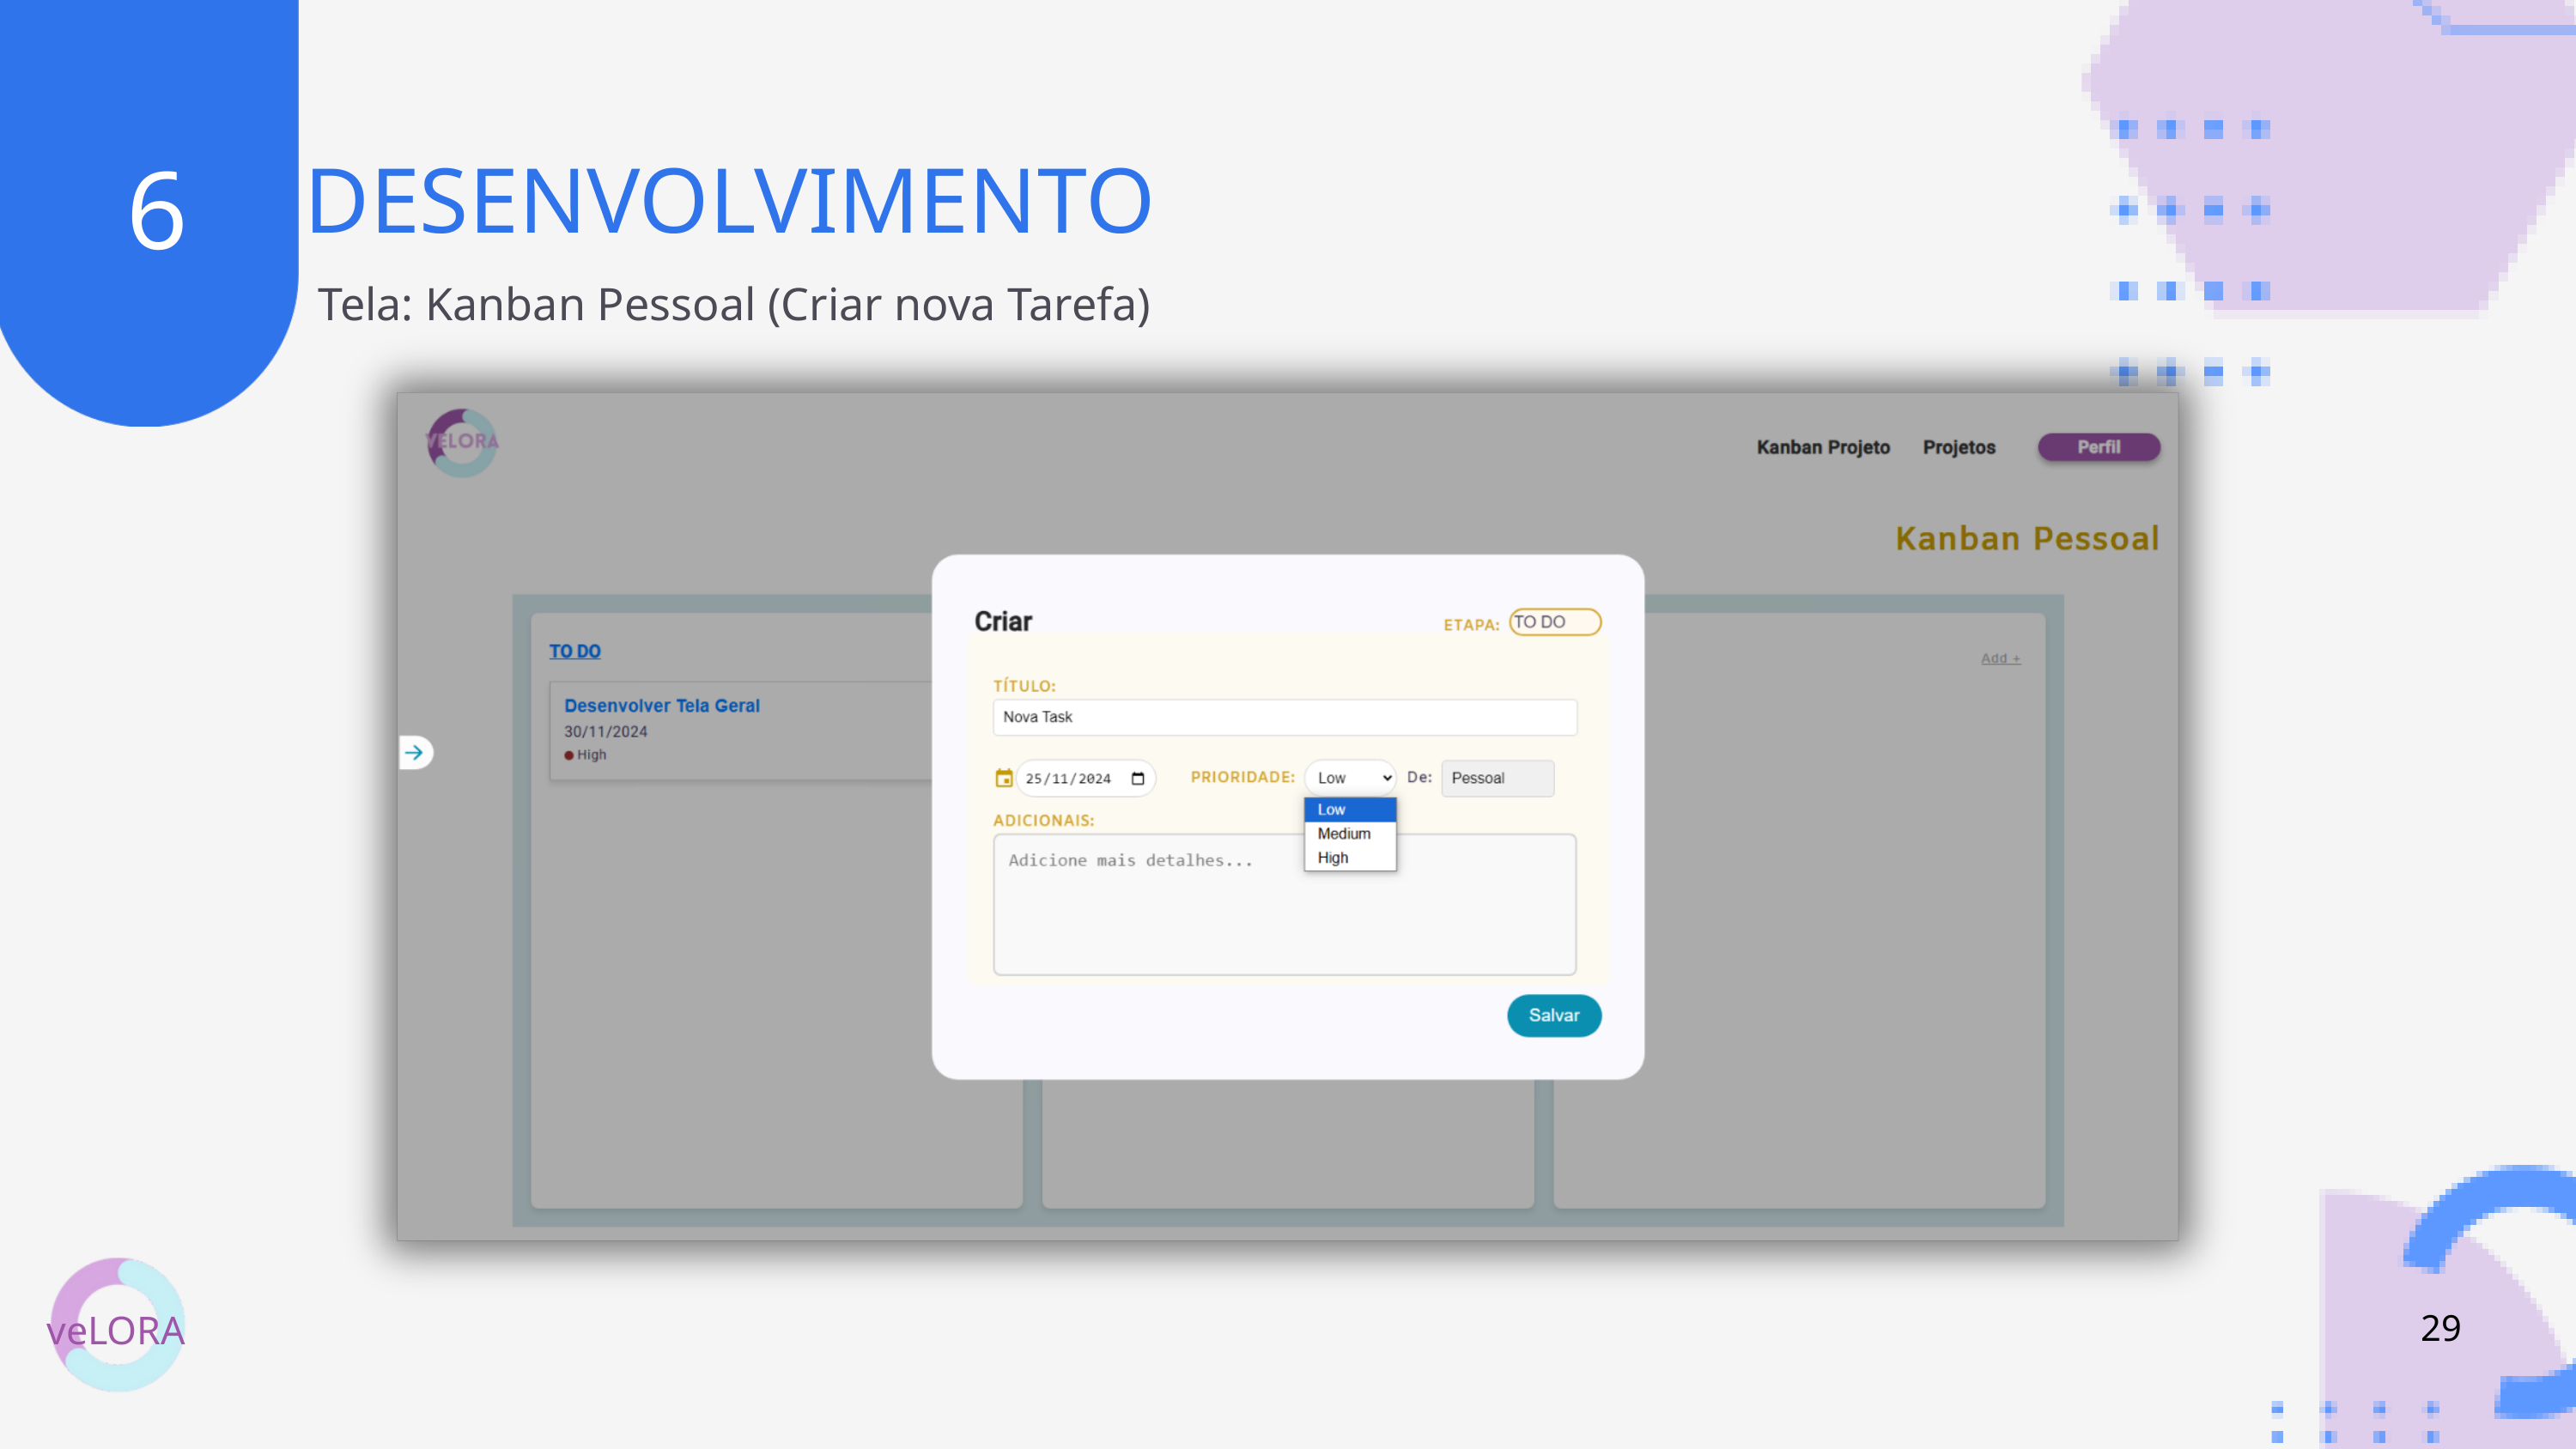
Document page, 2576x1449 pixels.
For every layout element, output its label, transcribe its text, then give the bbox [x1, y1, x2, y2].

text_box [255, 324, 2321, 1310]
text_box [0, 0, 299, 427]
text_box 6 [106, 142, 208, 271]
text_box Tela: Kanban Pessoal (Criar nova Tarefa) [318, 262, 1314, 330]
picture [38, 1245, 199, 1406]
text_box DESENVOLVIMENTO [304, 143, 1400, 252]
text_box [2271, 1153, 2576, 1449]
text_box [2081, 0, 2576, 386]
text_box 29 [2421, 1298, 2463, 1349]
